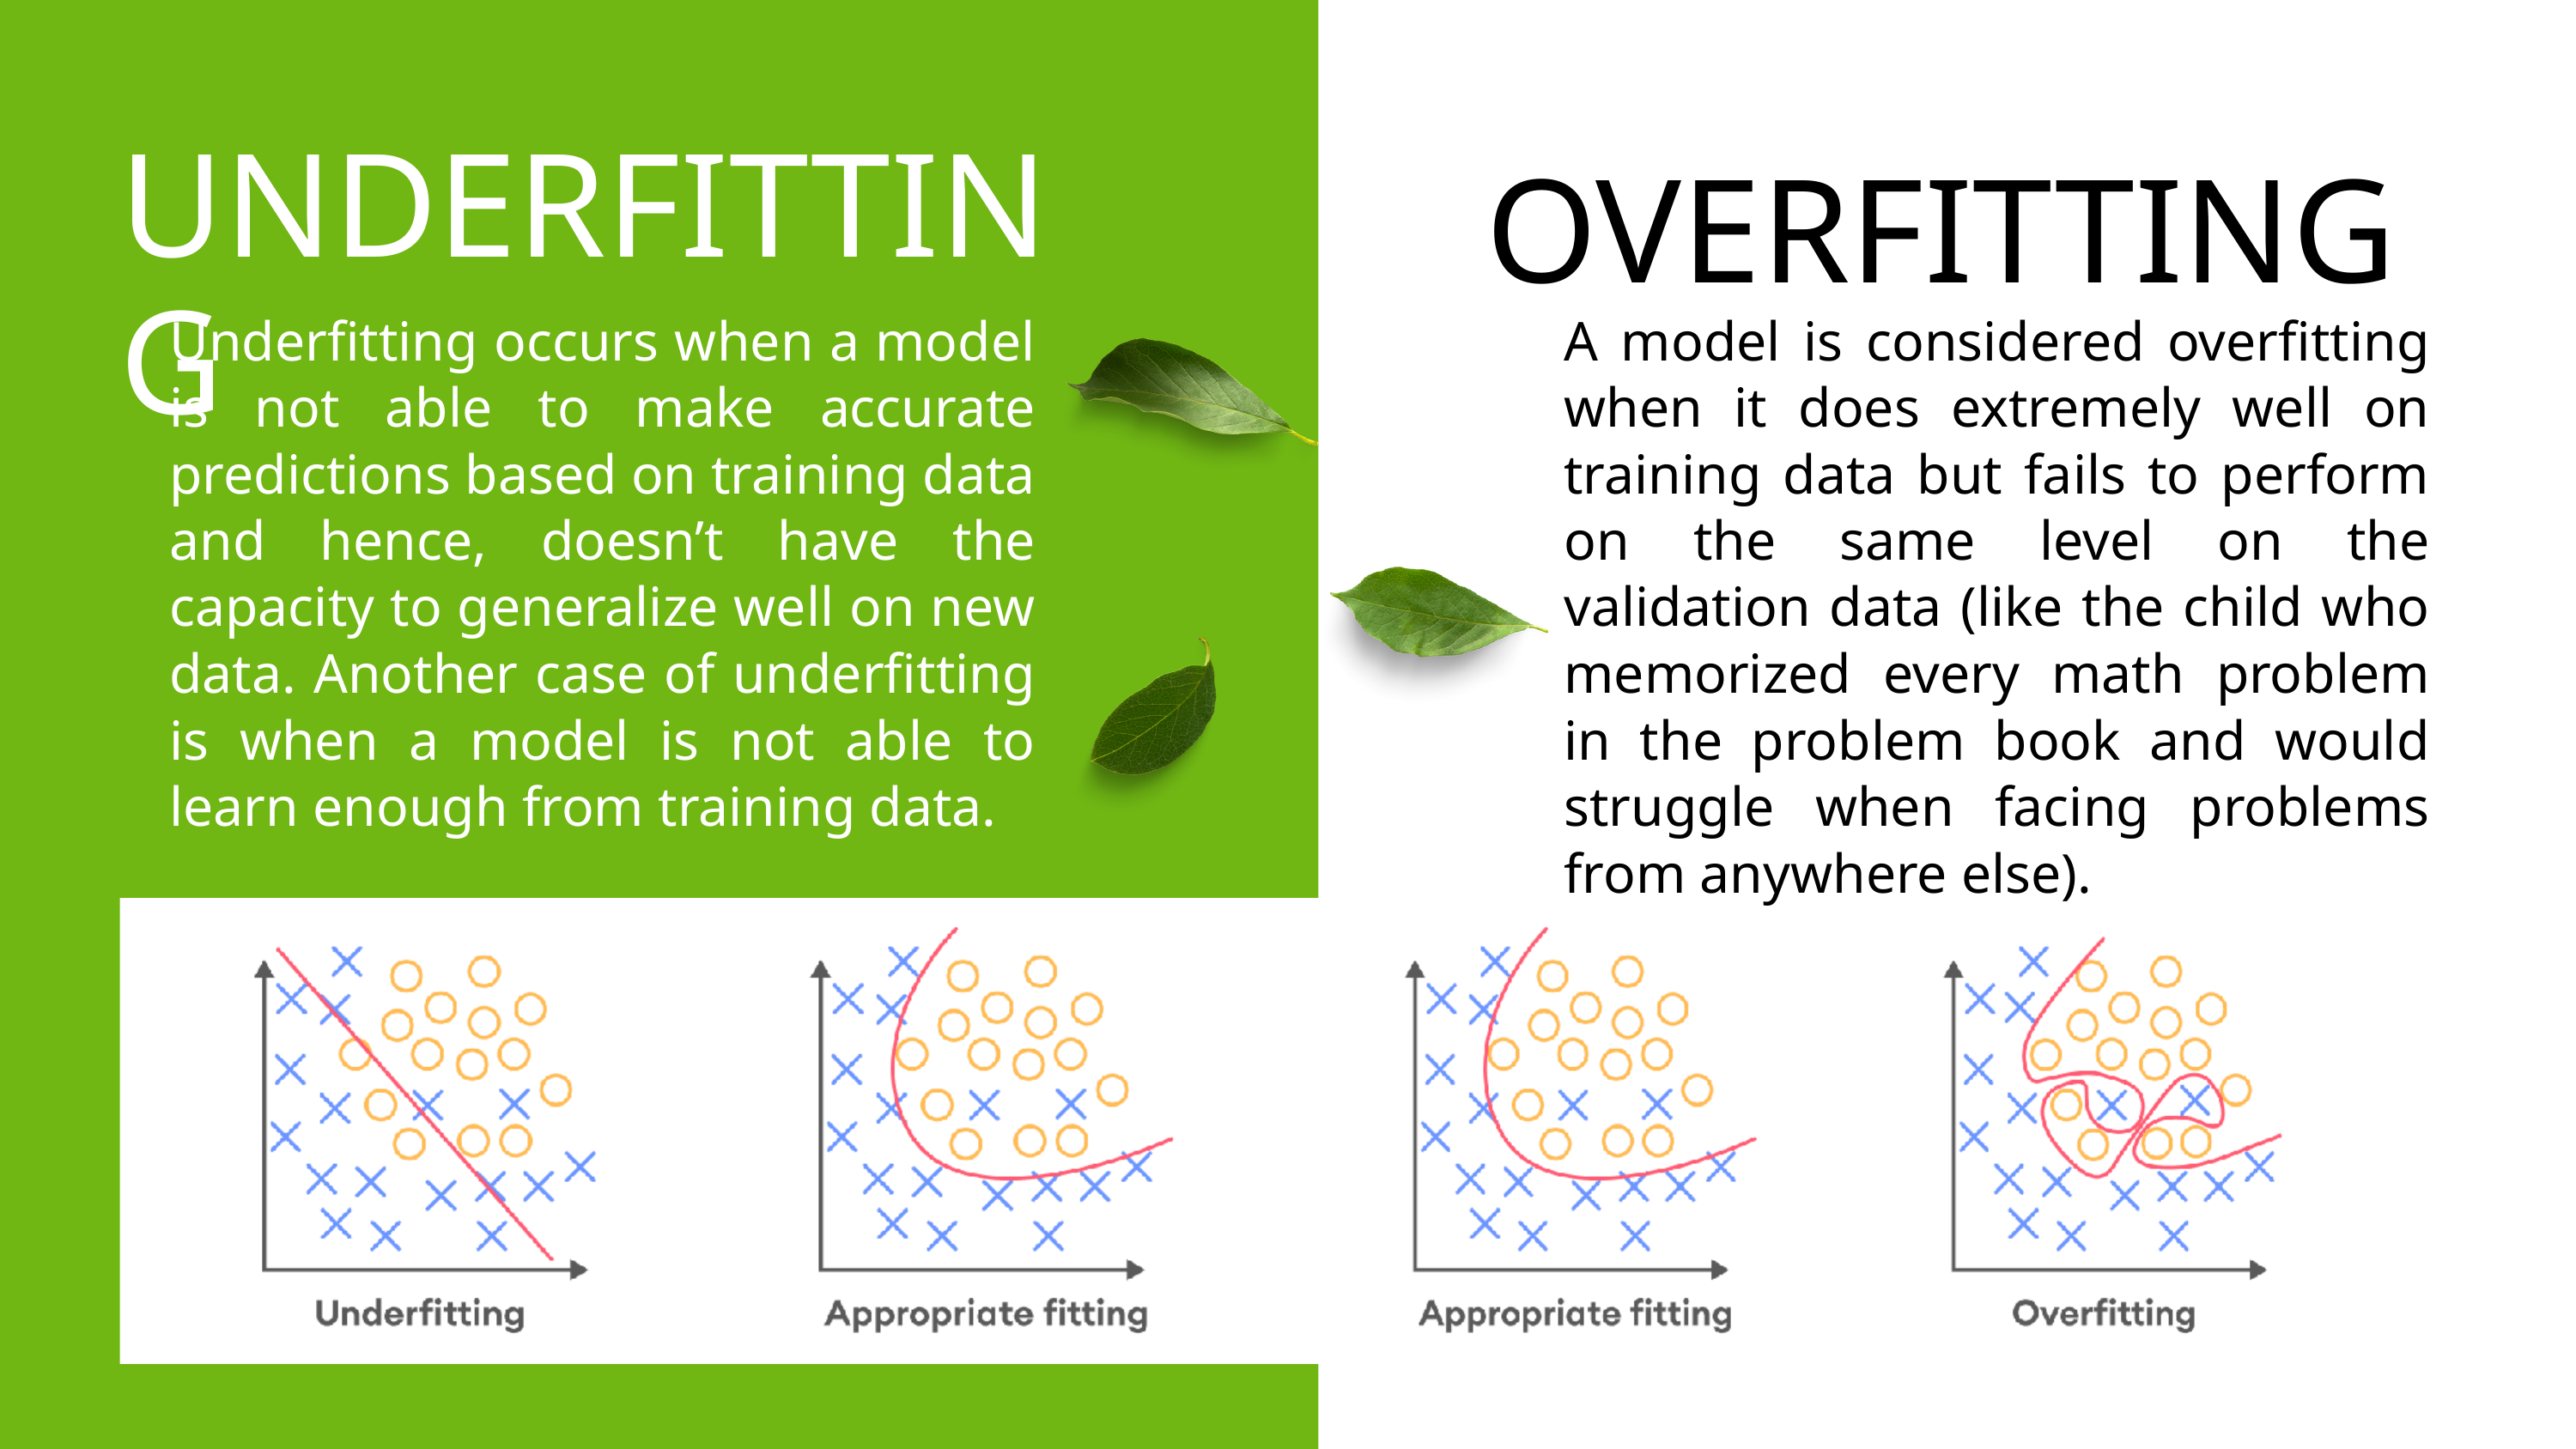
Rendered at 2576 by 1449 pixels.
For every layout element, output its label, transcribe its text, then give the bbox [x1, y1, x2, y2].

text_box [1321, 898, 2432, 1364]
text_box OVERFITTING [1485, 154, 2510, 470]
text_box [1321, 566, 1549, 707]
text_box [0, 0, 1319, 1449]
text_box A model is considered overfitting when it does extremely well on training data but fails to perform on the same level on the validation data (like the child who memorized every math problem in the problem book and would struggle when facing problems from anywhere else). [1564, 470, 2432, 1037]
